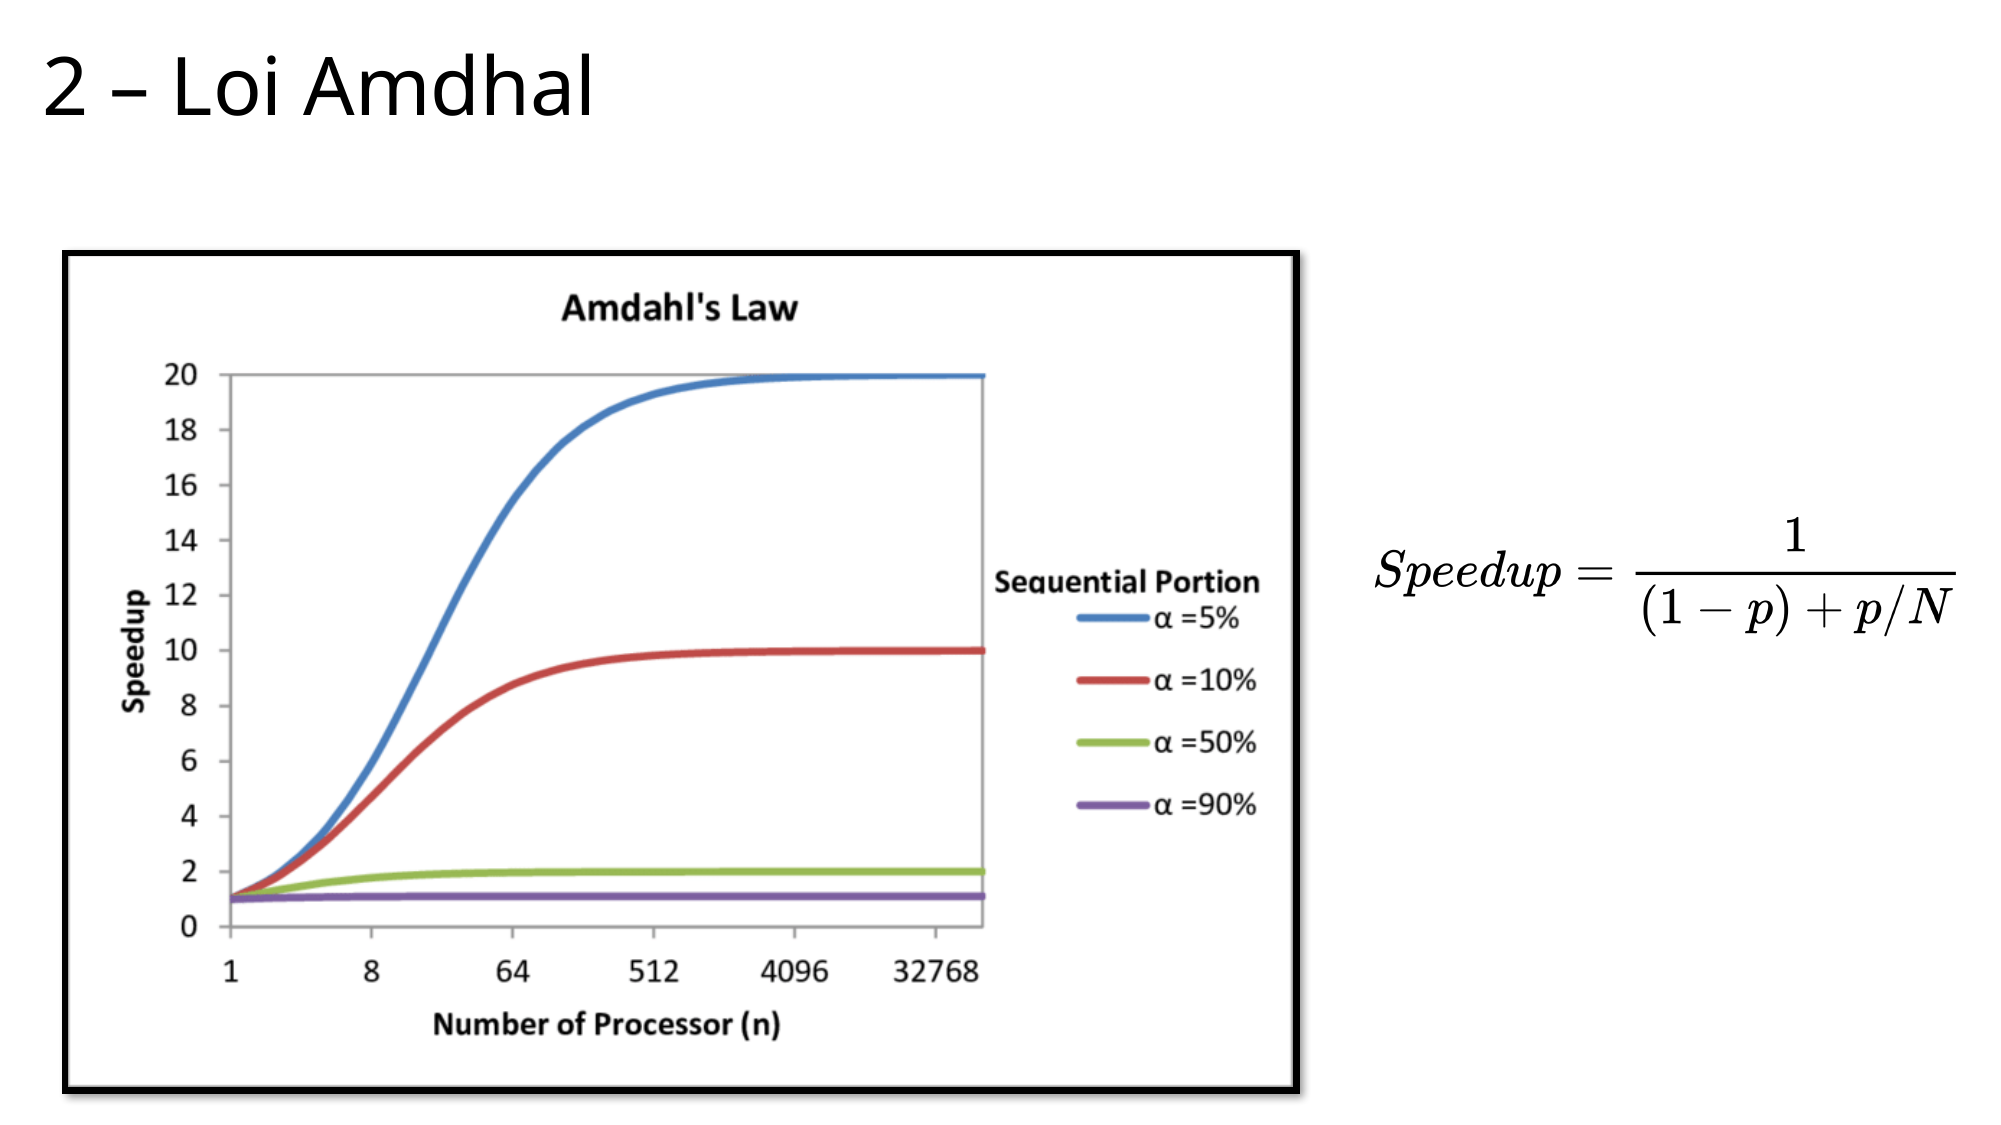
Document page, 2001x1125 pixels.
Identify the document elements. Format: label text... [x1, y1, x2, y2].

title 2 – Loi Amdhal [27, 37, 650, 141]
picture [1372, 511, 1962, 641]
picture [68, 255, 1294, 1088]
